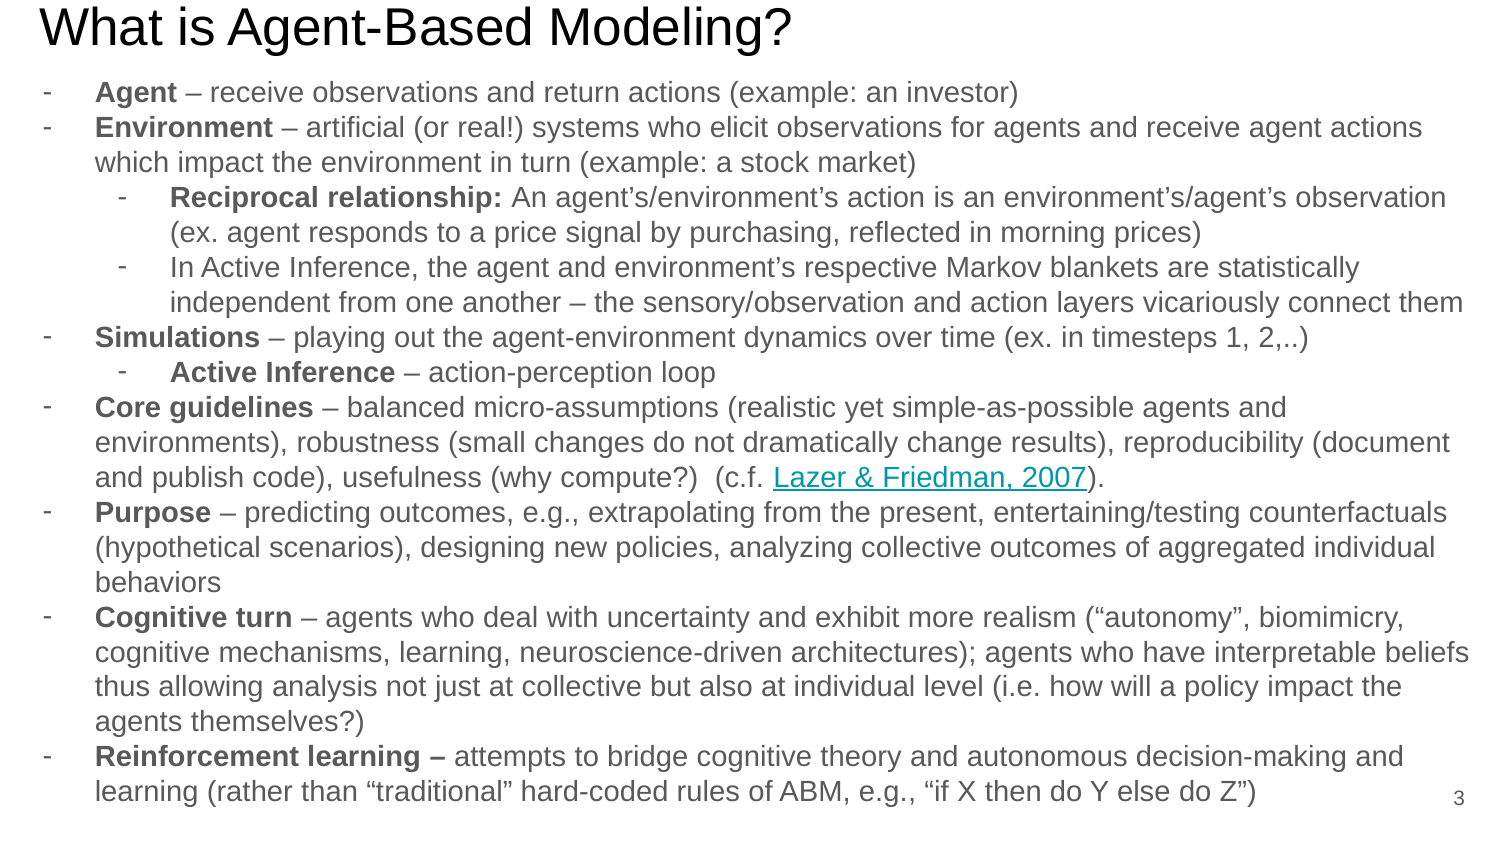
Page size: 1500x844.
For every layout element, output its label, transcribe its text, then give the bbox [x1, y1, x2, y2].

title What is Agent-Based Modeling? [24, 0, 1422, 58]
list Agent – receive observations and return actions (example: an investor) Environment – artificial (or real!) systems who elicit observations for agents and receive agent actions which impact the environment in turn (example: a stock market) Reciprocal relationship: An agent’s/environment’s action is an environment’s/agent’s observation (ex. agent responds to a price signal by purchasing, reflected in morning prices) In Active Inference, the agent and environment’s respective Markov blankets are statistically independent from one another – the sensory/observation and action layers vicariously connect them Simulations – playing out the agent-environment dynamics over time (ex. in timesteps 1, 2,..) Active Inference – action-perception loop Core guidelines – balanced micro-assumptions (realistic yet simple-as-possible agents and environments), robustness (small changes do not dramatically change results), reproducibility (document and publish code), usefulness (why compute?) (c.f. Lazer & Friedman, 2007). Purpose – predicting outcomes, e.g., extrapolating from the present, entertaining/testing counterfactuals (hypothetical scenarios), designing new policies, analyzing collective outcomes of aggregated individual behaviors Cognitive turn – agents who deal with uncertainty and exhibit more realism (“autonomy”, biomimicry, cognitive mechanisms, learning, neuroscience-driven architectures); agents who have interpretable beliefs thus allowing analysis not just at collective but also at individual level (i.e. how will a policy impact the agents themselves?) Reinforcement learning – attempts to bridge cognitive theory and autonomous decision-making and learning (rather than “traditional” hard-coded rules of ABM, e.g., “if X then do Y else do Z”) [4, 58, 1496, 756]
slide_number ‹#› [1389, 764, 1480, 830]
